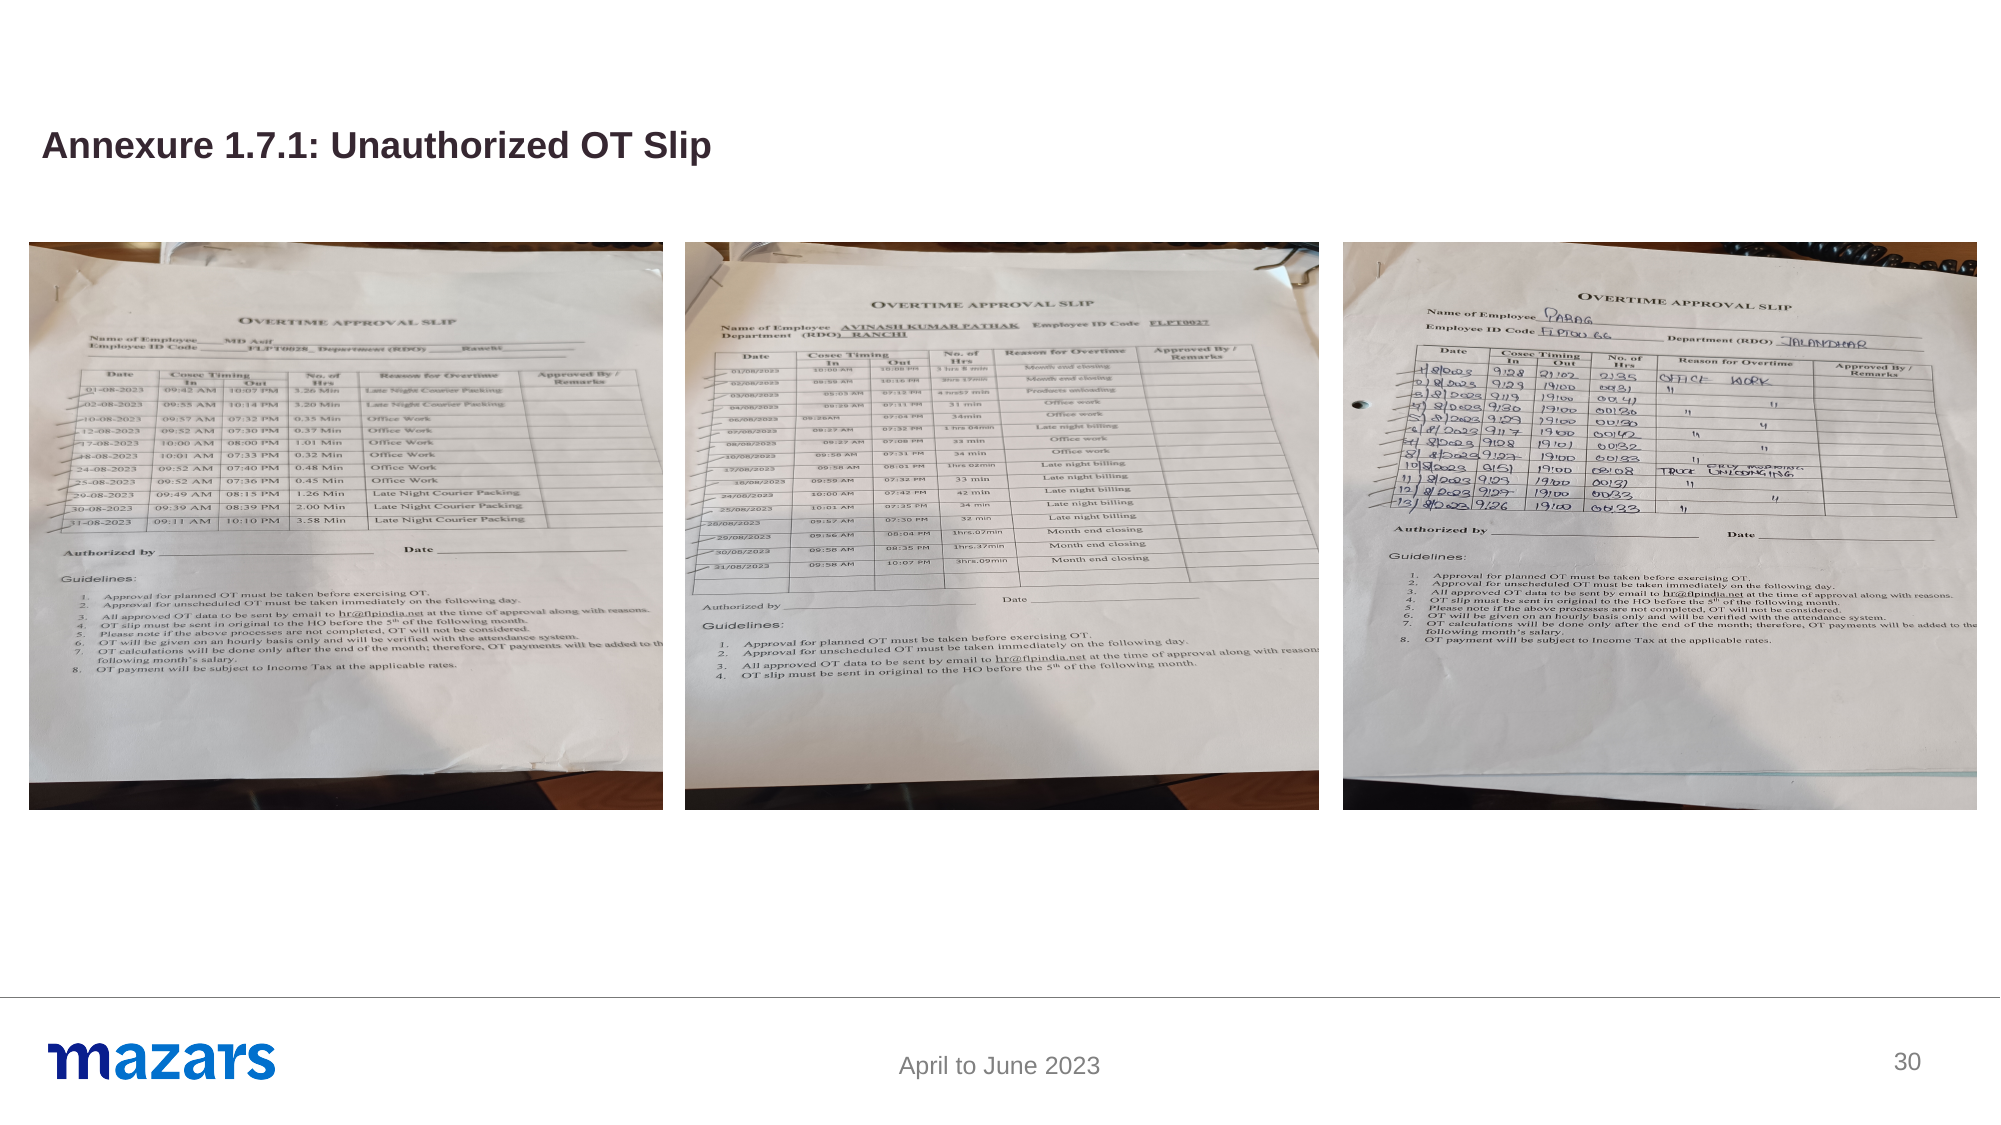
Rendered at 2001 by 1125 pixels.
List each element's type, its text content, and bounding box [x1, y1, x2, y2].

picture [685, 242, 1319, 810]
text_box 30 [1813, 1029, 2000, 1090]
text_box Annexure 1.7.1: Unauthorized OT Slip [26, 110, 1462, 174]
text_box April to June 2023 [662, 1042, 1338, 1103]
picture [48, 1043, 275, 1080]
picture [29, 242, 663, 810]
text_box [1788, 1031, 1978, 1092]
picture [1343, 242, 1977, 810]
